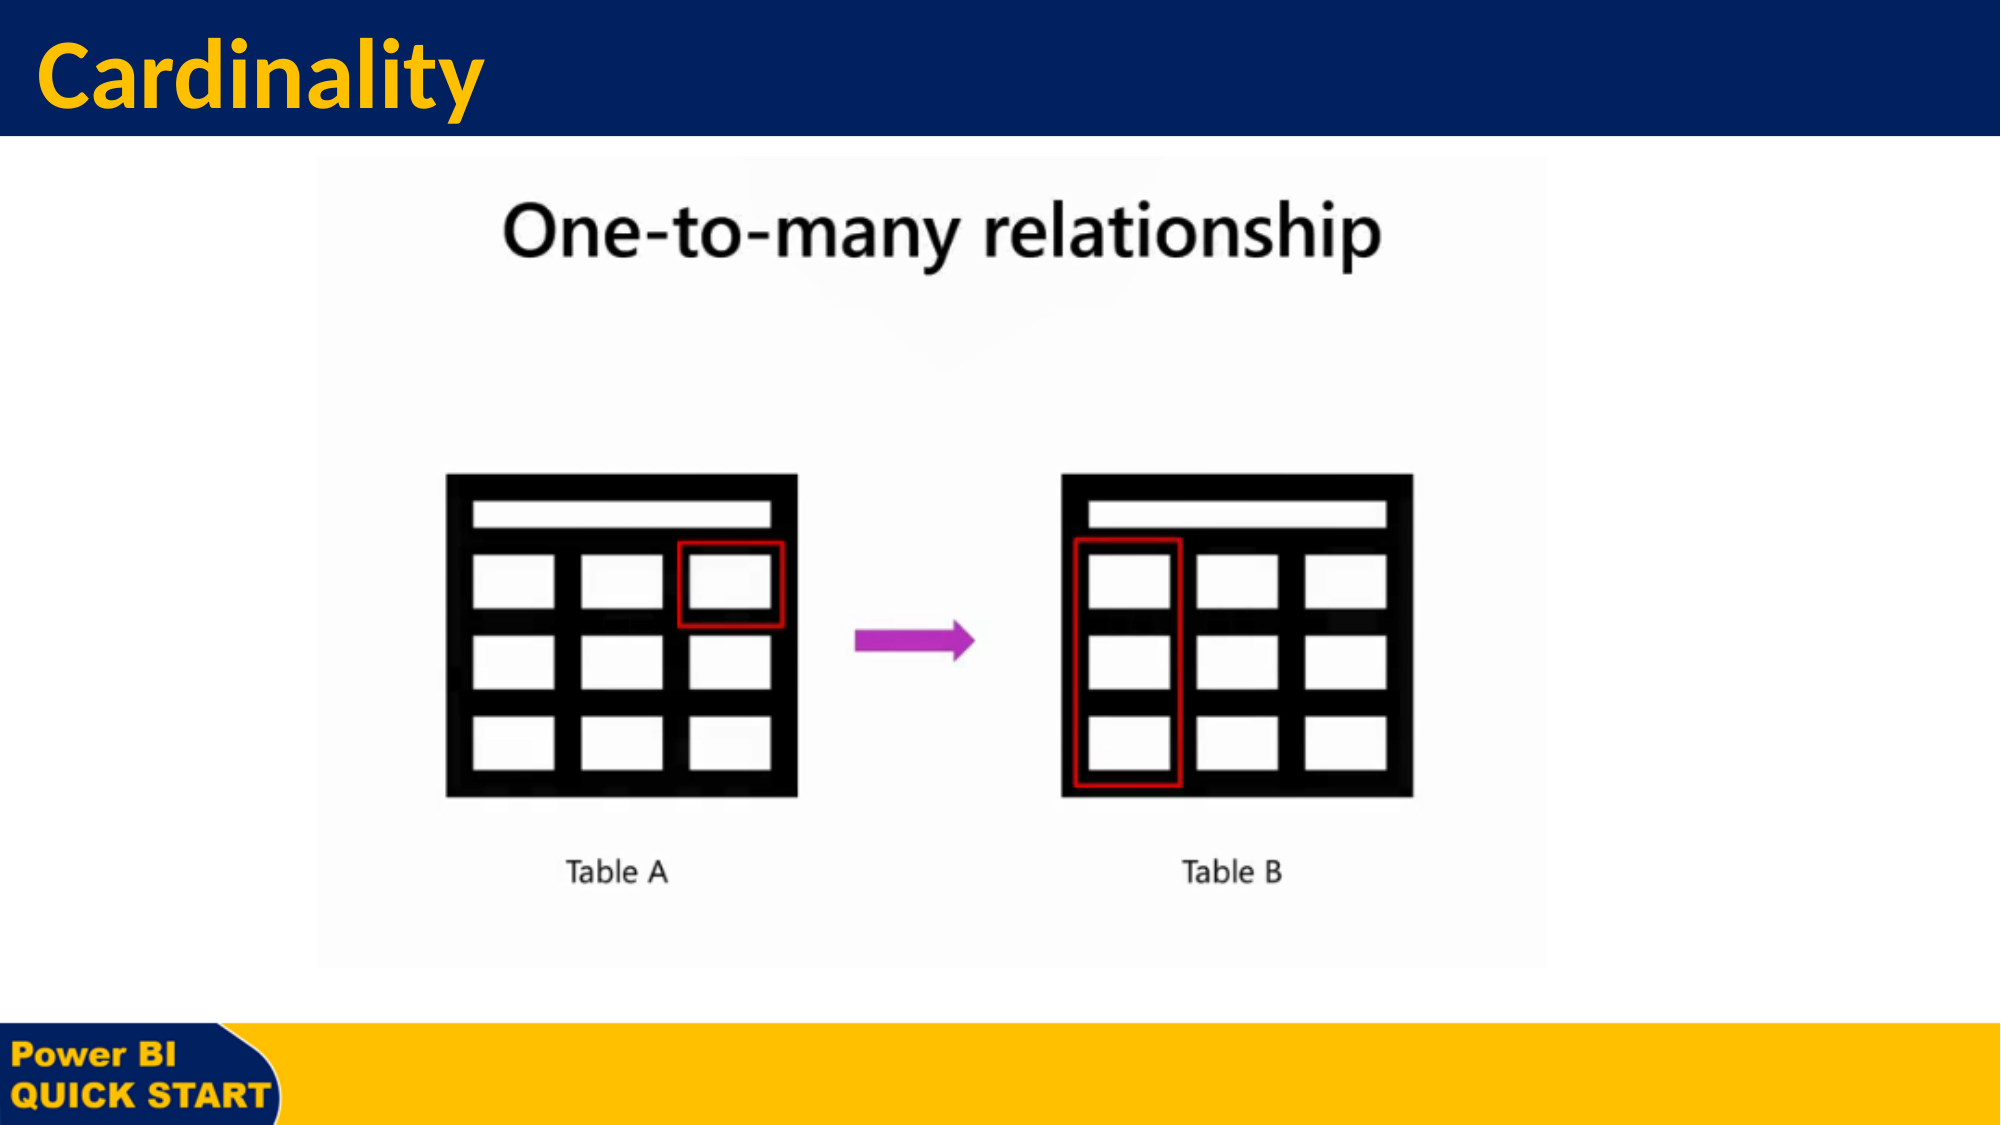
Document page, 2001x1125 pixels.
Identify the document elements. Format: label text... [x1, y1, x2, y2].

picture [0, 0, 2001, 1125]
text_box Cardinality [0, 0, 2000, 137]
